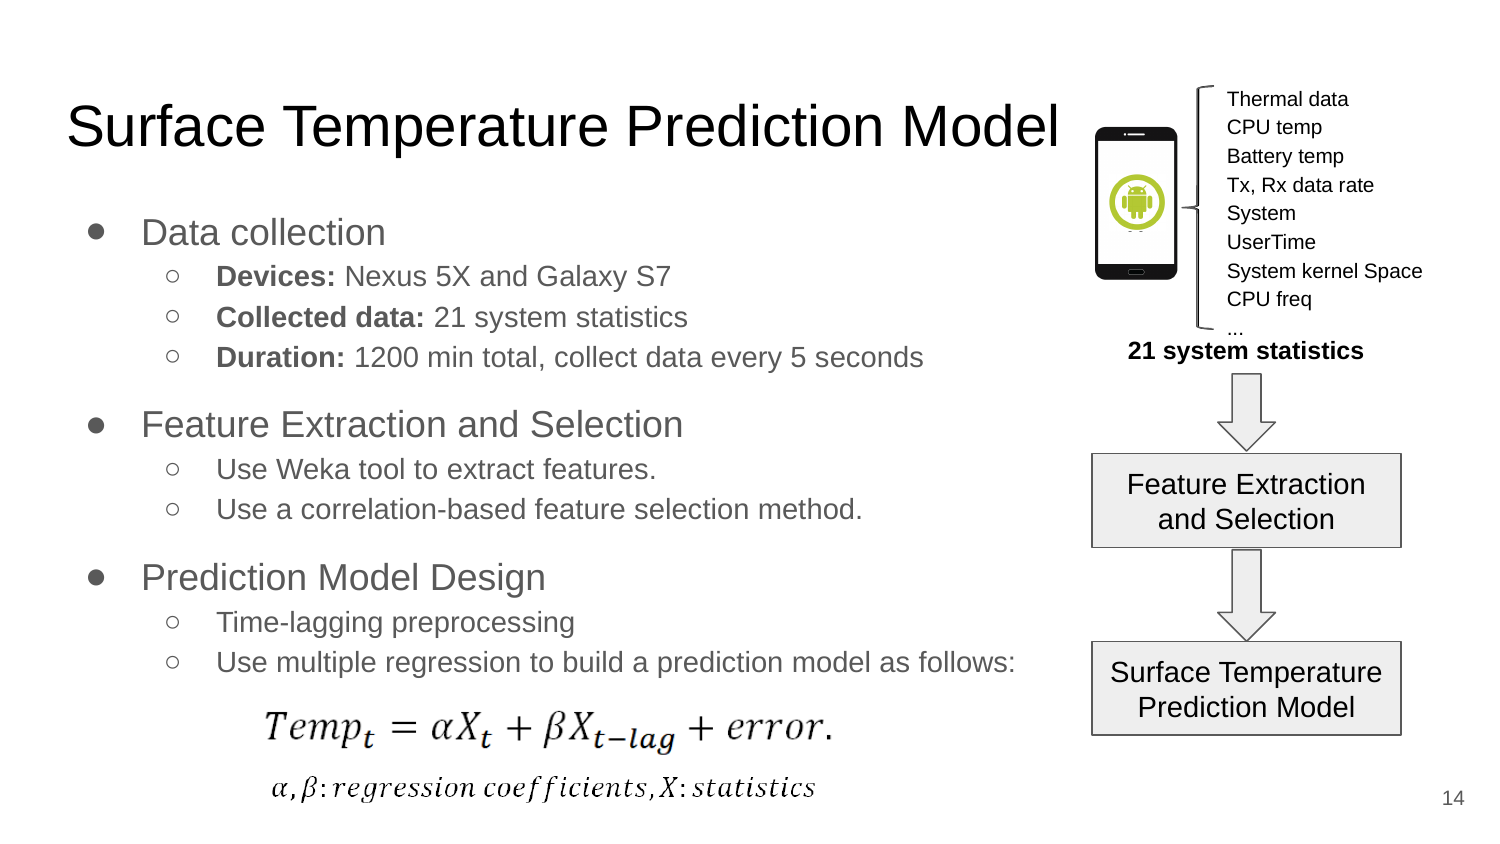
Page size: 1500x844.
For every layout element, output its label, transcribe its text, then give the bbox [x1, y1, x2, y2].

text_box Feature Extraction and Selection [1092, 453, 1402, 548]
text_box Thermal data CPU temp Battery temp Tx, Rx data rate System UserTime System kernel Space CPU freq ... [1211, 66, 1449, 349]
text_box [1217, 549, 1276, 642]
text_box [1217, 373, 1276, 452]
slide_number ‹#› [1389, 764, 1480, 830]
picture [245, 700, 841, 808]
list Data collection Devices: Nexus 5X and Galaxy S7 Collected data: 21 system statistics Duration: 1200 min total, collect data every 5 seconds Feature Extraction and Selection Use Weka tool to extract features. Use a correlation-based feature selection method. Prediction Model Design Time-lagging preprocessing Use multiple regression to build a prediction model as follows: [51, 185, 1063, 816]
picture [1091, 125, 1183, 281]
text_box [1187, 86, 1213, 315]
text_box 21 system statistics [1080, 315, 1414, 373]
text_box Surface Temperature Prediction Model [1092, 641, 1402, 736]
title Surface Temperature Prediction Model [51, 72, 1211, 167]
